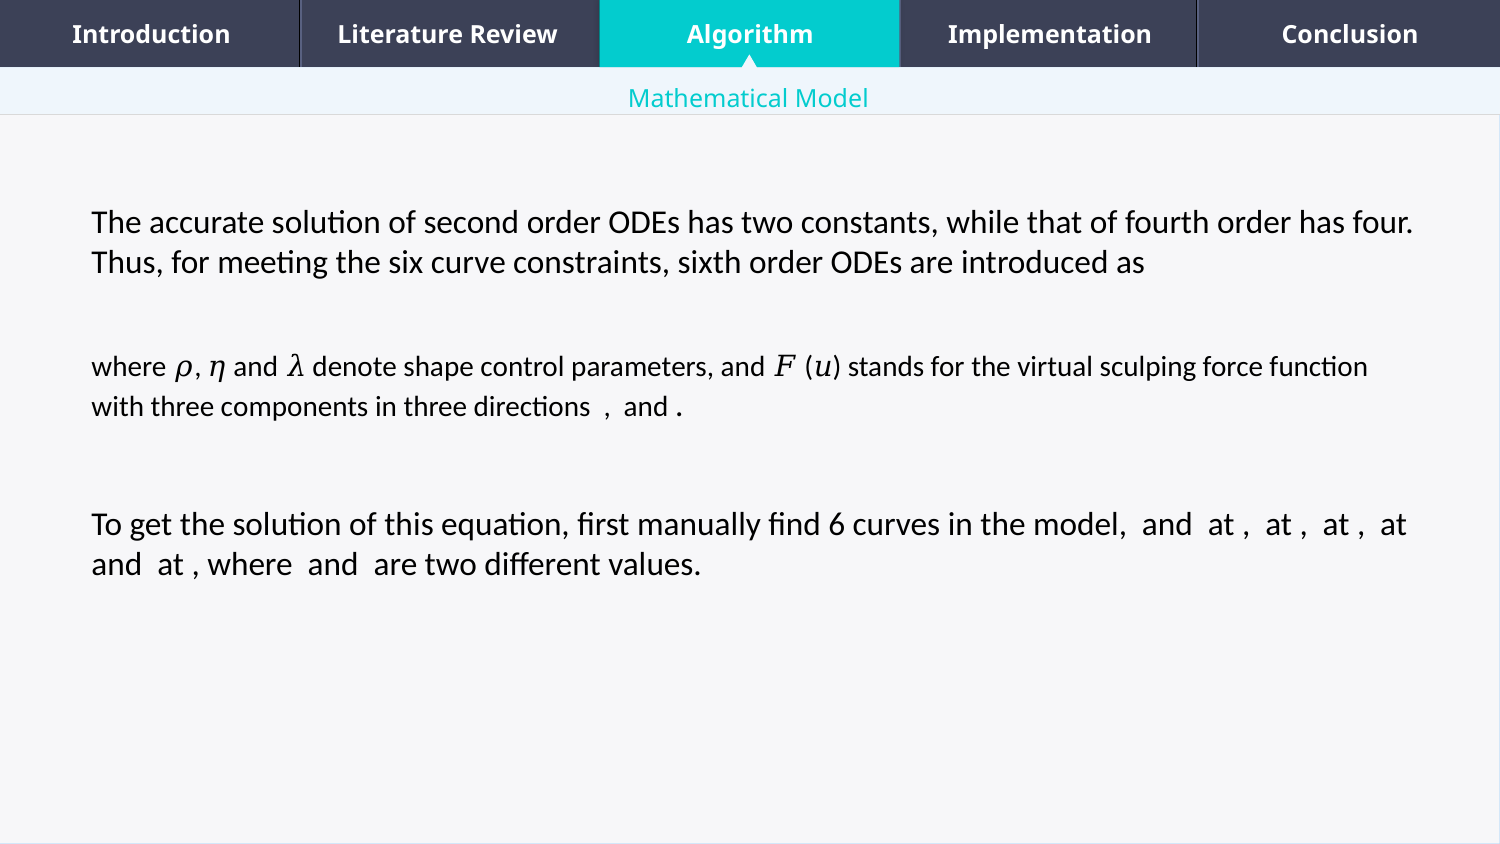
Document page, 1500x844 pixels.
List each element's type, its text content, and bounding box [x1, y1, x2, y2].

text_box Algorithm [599, 9, 899, 59]
text_box Conclusion [1199, 9, 1500, 59]
text_box Implementation [899, 9, 1199, 59]
text_box Mathematical Model [613, 59, 884, 120]
text_box Introduction [0, 9, 297, 59]
text_box Literature Review [297, 9, 599, 59]
